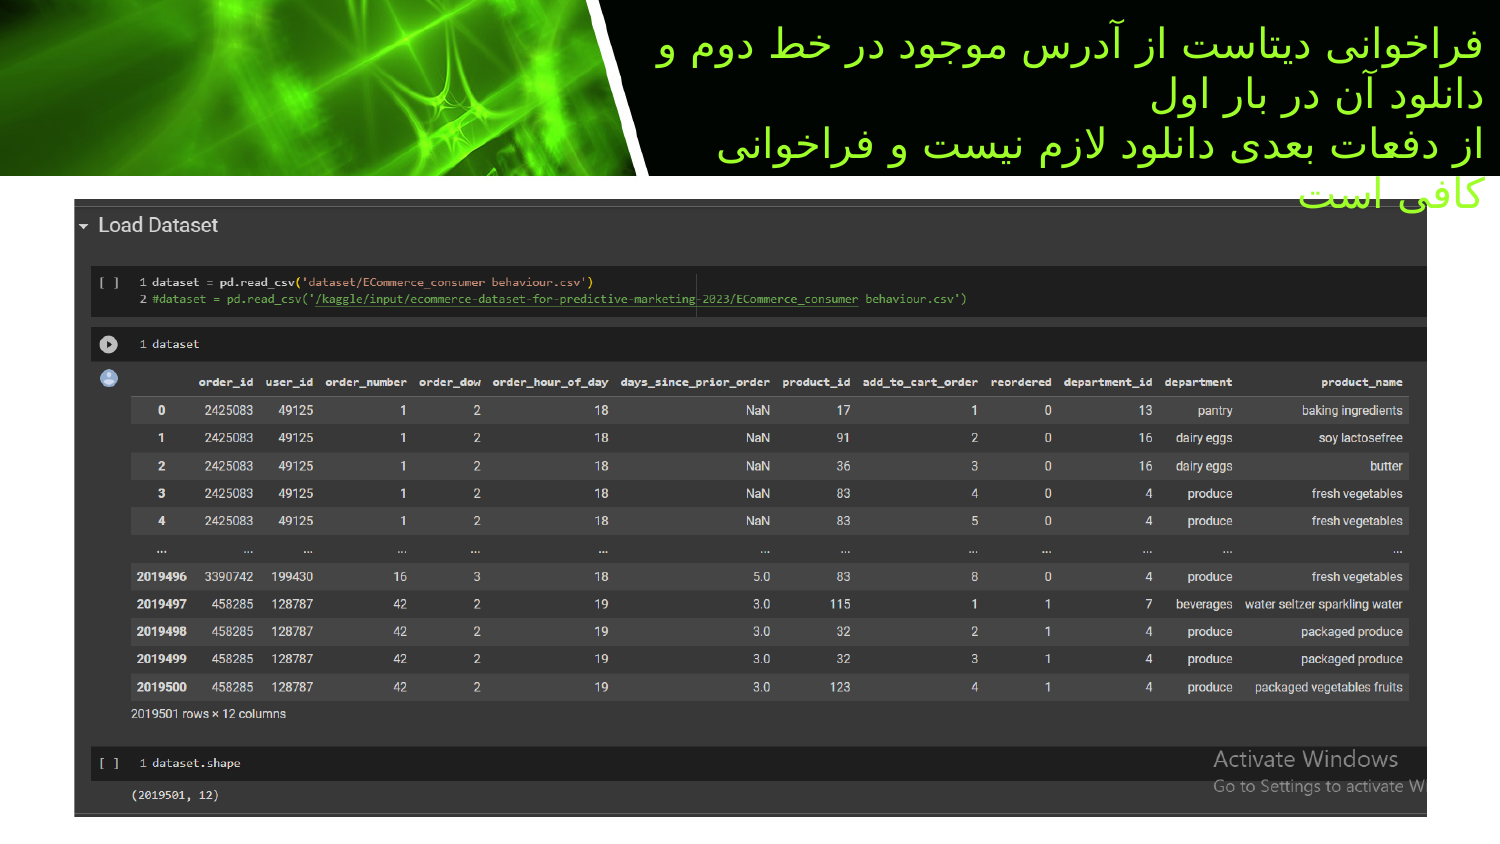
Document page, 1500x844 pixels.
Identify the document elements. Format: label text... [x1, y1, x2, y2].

picture [0, 0, 1500, 844]
text_box فراخوانی دیتاست از آدرس موجود در خط دوم و دانلود آن در بار اول از دفعات بعدی دانلود لازم نیست و فراخوانی کافی است [637, 9, 1500, 225]
